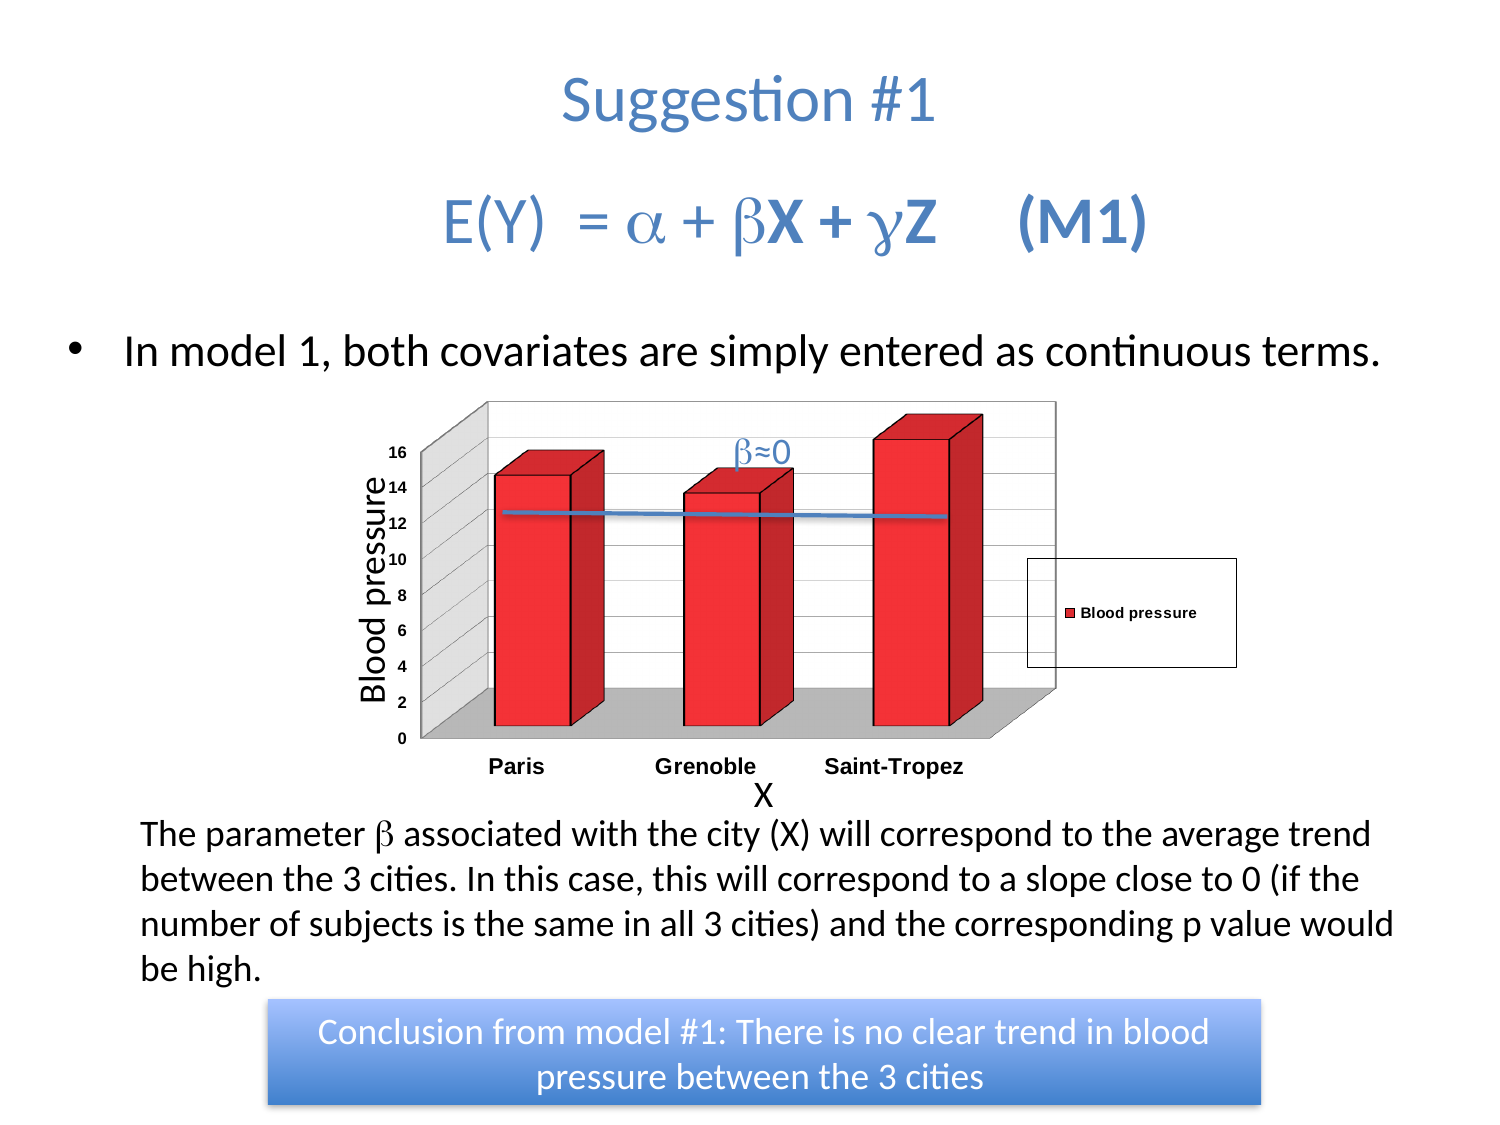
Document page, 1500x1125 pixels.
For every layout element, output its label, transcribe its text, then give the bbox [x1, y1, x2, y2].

text_box Conclusion from model #1: There is no clear trend in blood pressure between the 3 cities [267, 999, 1262, 1105]
title Suggestion #1 [75, 45, 1425, 145]
list In model 1, both covariates are simply entered as continuous terms. [52, 312, 1478, 889]
chart [299, 348, 1251, 858]
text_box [502, 512, 948, 517]
text_box E(Y) = a + bX + gZ (M1) [247, 169, 1345, 296]
text_box The parameter b associated with the city (X) will correspond to the average trend between the 3 cities. In this case, this will correspond to a slope close to 0 (if the number of subjects is the same in all 3 cities) and the corresponding p value would be high. [125, 801, 1425, 997]
